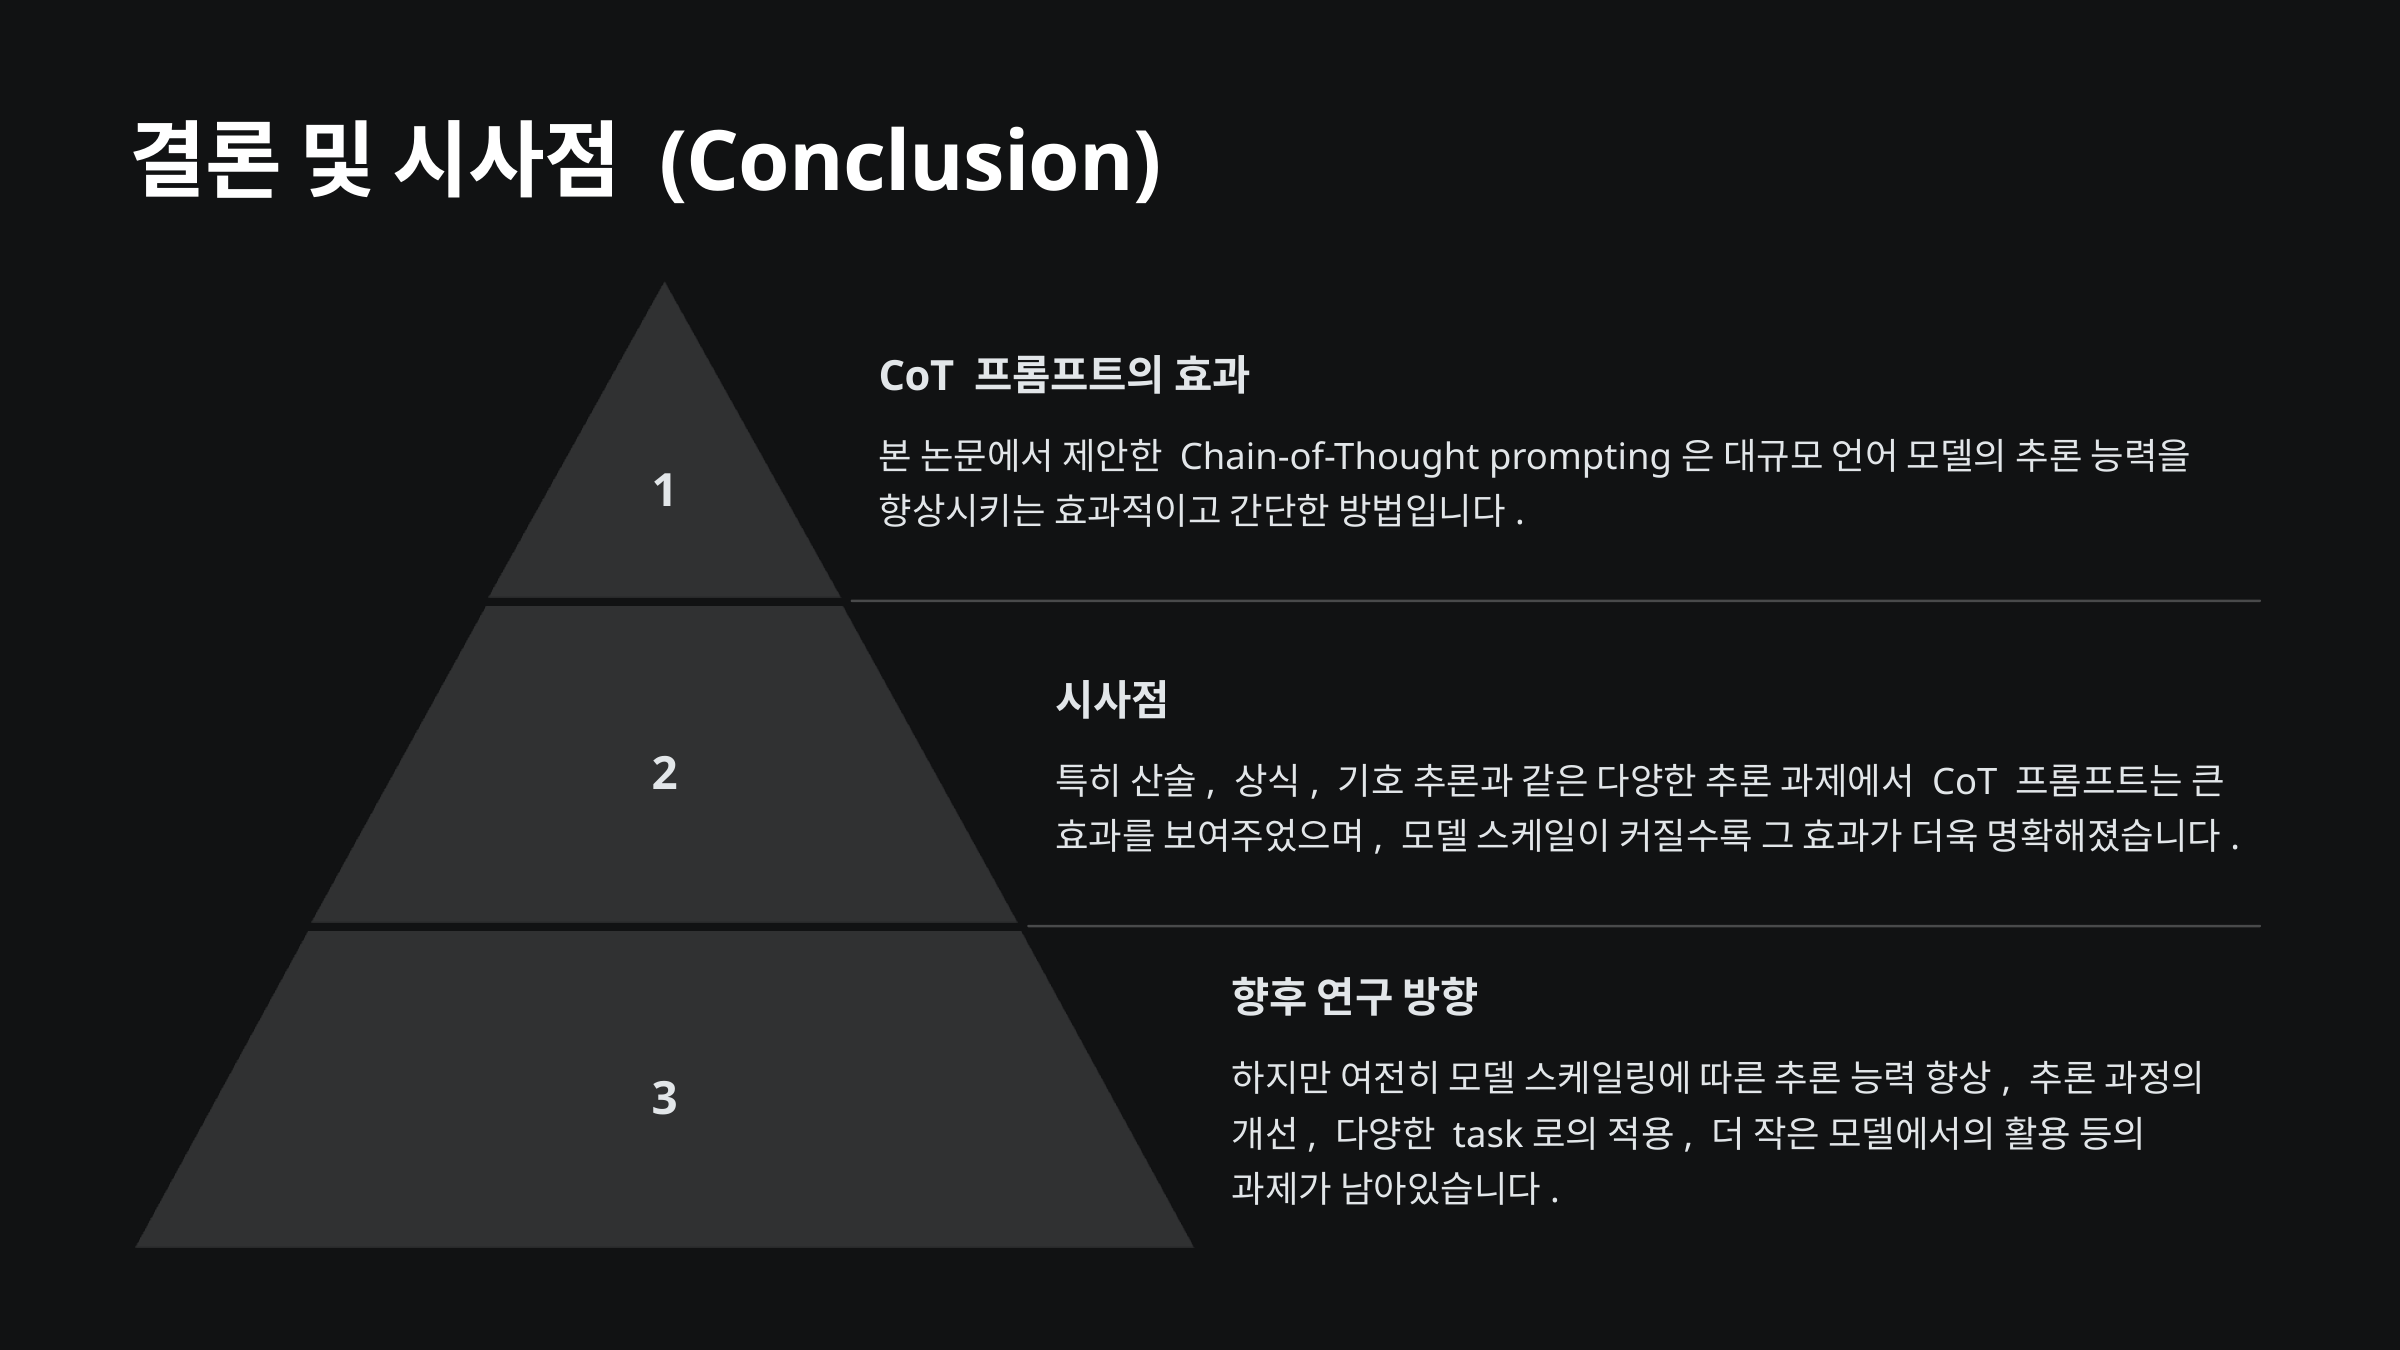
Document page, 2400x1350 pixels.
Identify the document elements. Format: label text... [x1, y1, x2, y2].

text_box 시사점 [1055, 671, 1477, 725]
text_box 향후 연구 방향 [1231, 969, 1654, 1022]
text_box [850, 599, 2261, 603]
text_box CoT 프롬프트의 효과 [878, 346, 1300, 399]
text_box 본 논문에서 제안한 Chain-of-Thought prompting은 대규모 언어 모델의 추론 능력을 향상시키는 효과적이고 간단한 방법입니다. [878, 421, 2234, 533]
picture [488, 281, 842, 598]
picture [311, 606, 1018, 923]
text_box 하지만 여전히 모델 스케일링에 따른 추론 능력 향상, 추론 과정의 개선, 다양한 task로의 적용, 더 작은 모델에서의 활용 등의 과제가 남아있습니다. [1231, 1043, 2234, 1211]
text_box 결론 및 시사점 (Conclusion) [129, 101, 1199, 208]
text_box 특히 산술, 상식, 기호 추론과 같은 다양한 추론 과제에서 CoT 프롬프트는 큰 효과를 보여주었으며, 모델 스케일이 커질수록 그 효과가 더욱 명확해졌습니다. [1055, 746, 2234, 858]
picture [135, 931, 1195, 1248]
text_box [1027, 924, 2261, 928]
